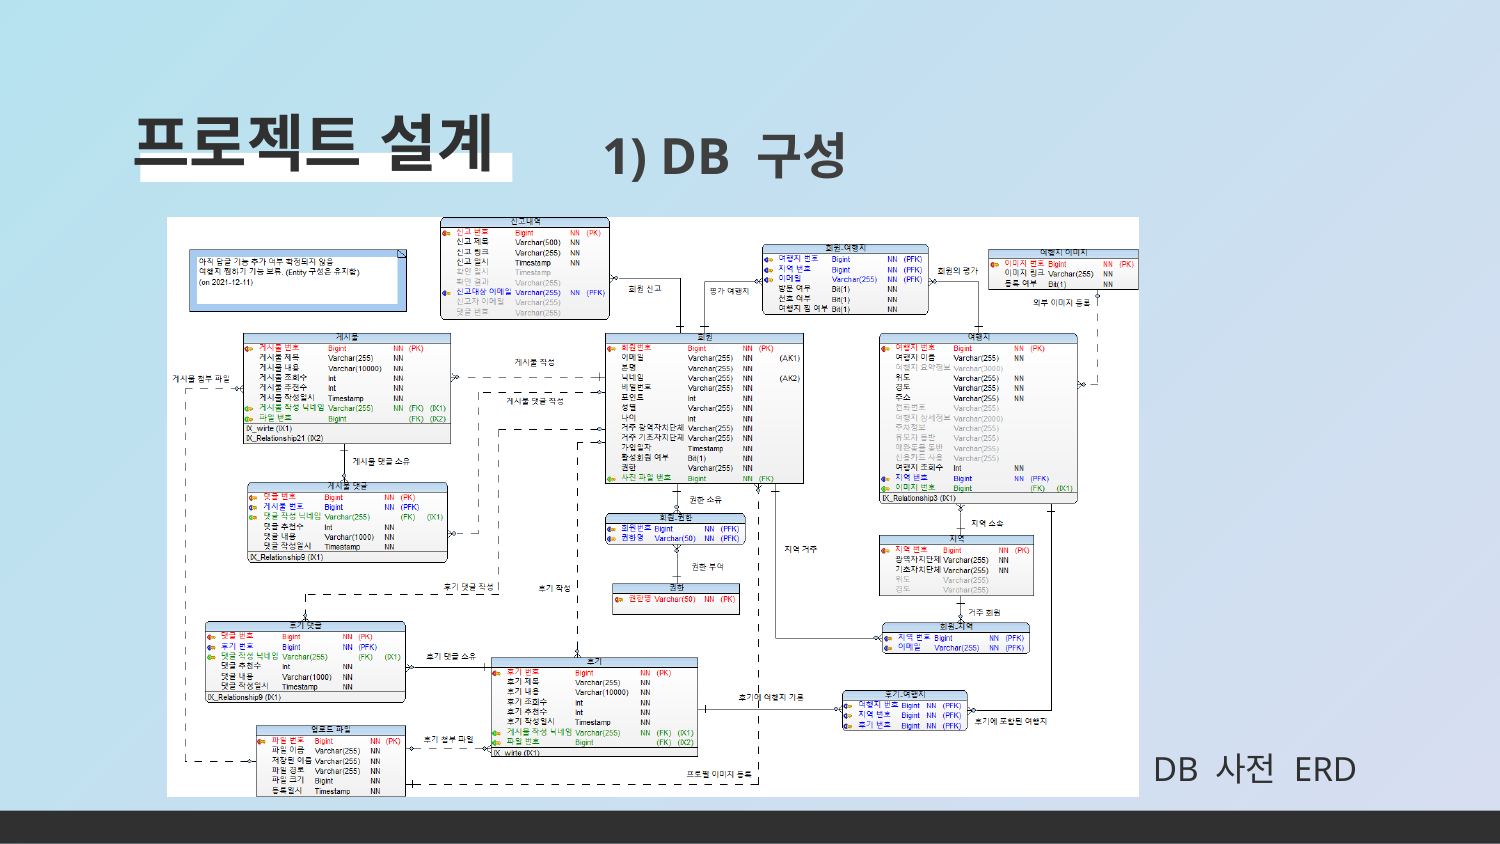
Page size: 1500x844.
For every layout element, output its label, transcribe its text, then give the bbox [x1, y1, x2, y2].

picture [167, 216, 1139, 797]
title 프로젝트 설계 [116, 88, 630, 205]
text_box DB 사전 ERD [1145, 740, 1390, 796]
subtitle 1) DB 구성 [566, 109, 1030, 181]
